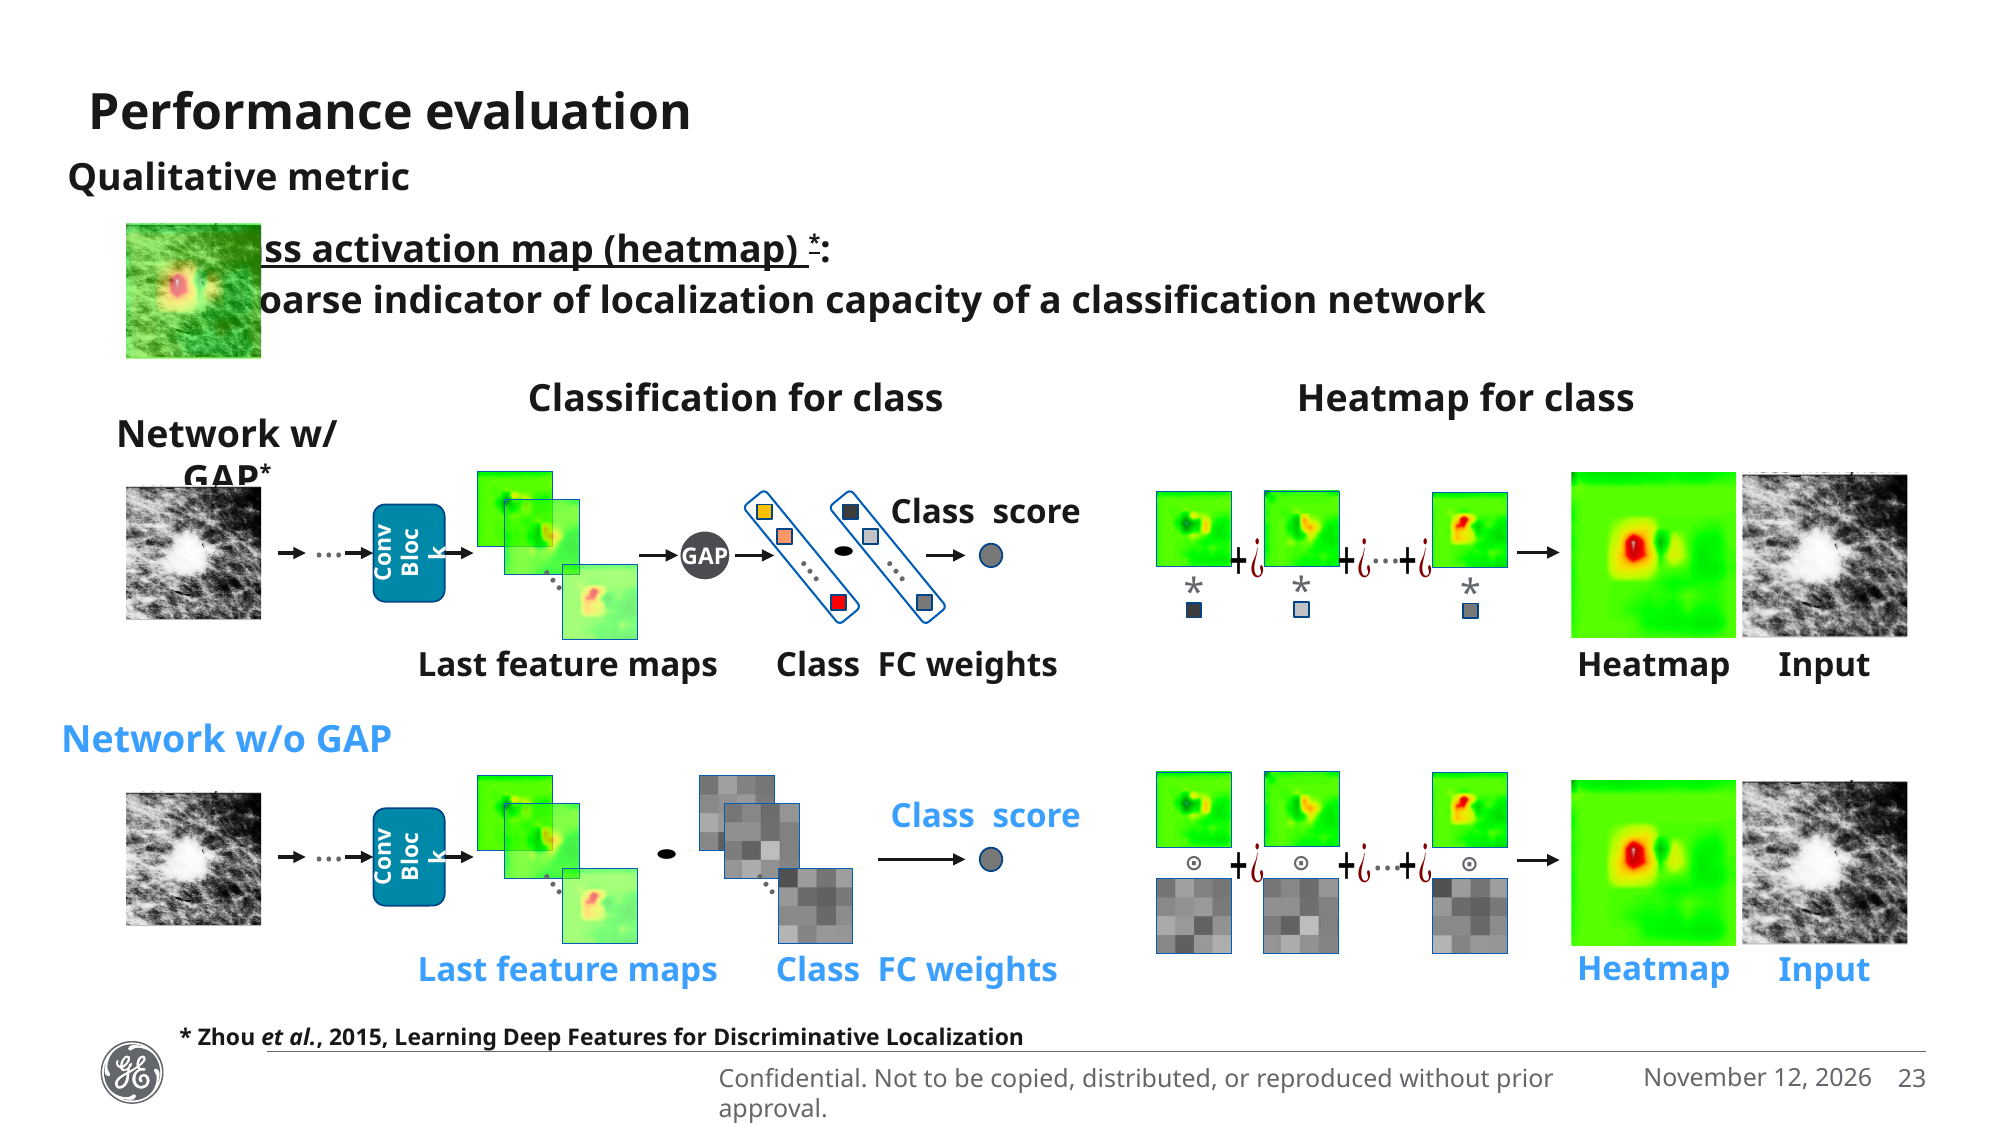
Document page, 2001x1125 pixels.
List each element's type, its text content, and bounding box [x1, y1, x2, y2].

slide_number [1564, 1061, 1873, 1092]
text_box * Zhou et al., 2015, Learning Deep Features for Discriminative Localization [164, 1015, 1040, 1058]
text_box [125, 471, 1096, 692]
text_box Network w/ GAP* [70, 402, 384, 507]
slide_number 23 [1872, 1062, 1927, 1093]
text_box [1156, 472, 1935, 692]
text_box Network w/o GAP [42, 707, 412, 768]
text_box Performance evaluation [89, 38, 731, 189]
text_box Qualitative metric [67, 153, 411, 199]
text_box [125, 775, 1096, 997]
text_box Class activation map (heatmap) *: Coarse indicator of localization capacity of a classification network [191, 217, 1512, 329]
picture [125, 222, 262, 359]
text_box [1156, 770, 1935, 997]
